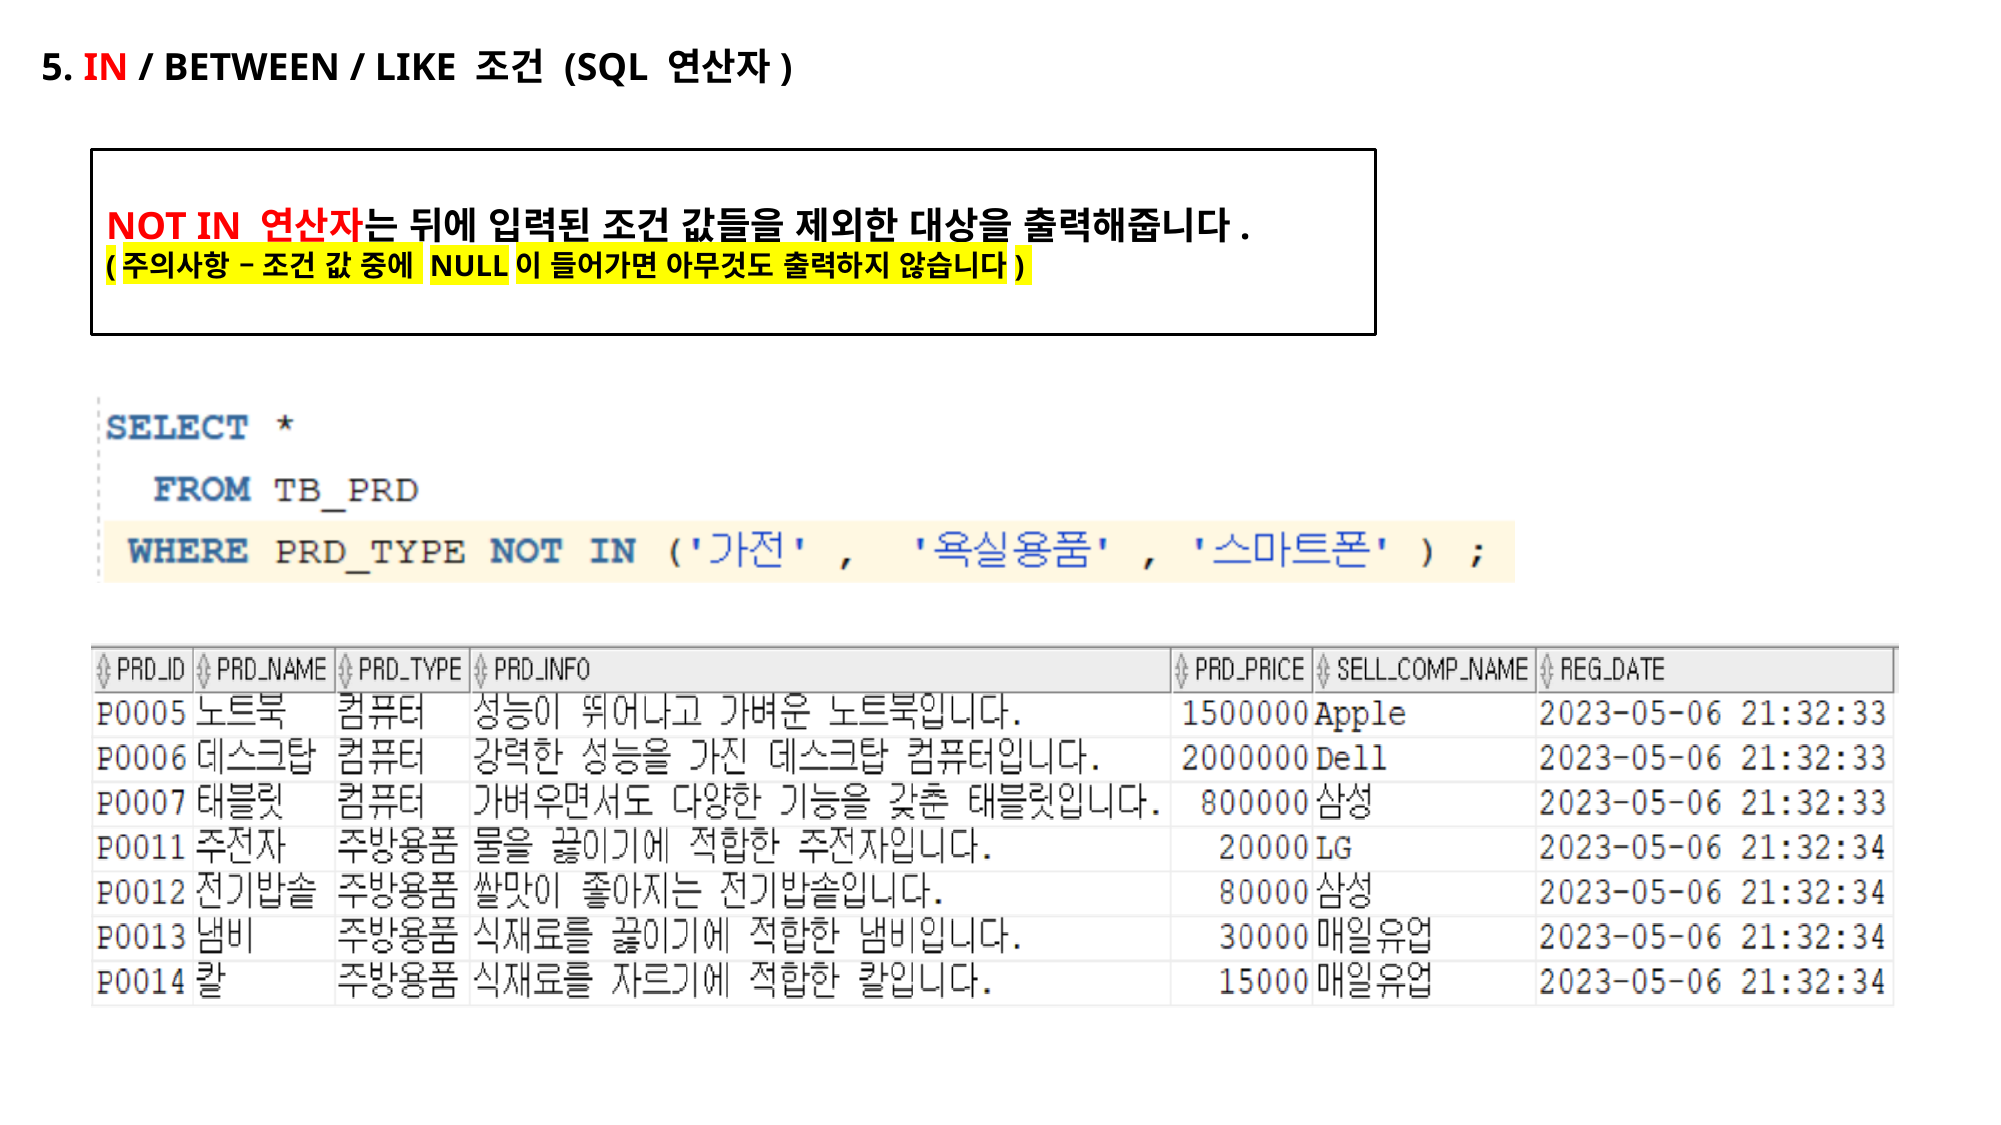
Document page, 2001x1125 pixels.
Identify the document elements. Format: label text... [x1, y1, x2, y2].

picture [91, 640, 1899, 1012]
text_box NOT IN 연산자는 뒤에 입력된 조건 값들을 제외한 대상을 출력해줍니다. (주의사항 – 조건 값 중에 NULL이 들어가면 아무것도 출력하지 않습니다) [91, 149, 1376, 335]
text_box 5. IN / BETWEEN / LIKE 조건 (SQL 연산자) [26, 35, 872, 96]
picture [91, 394, 1515, 583]
